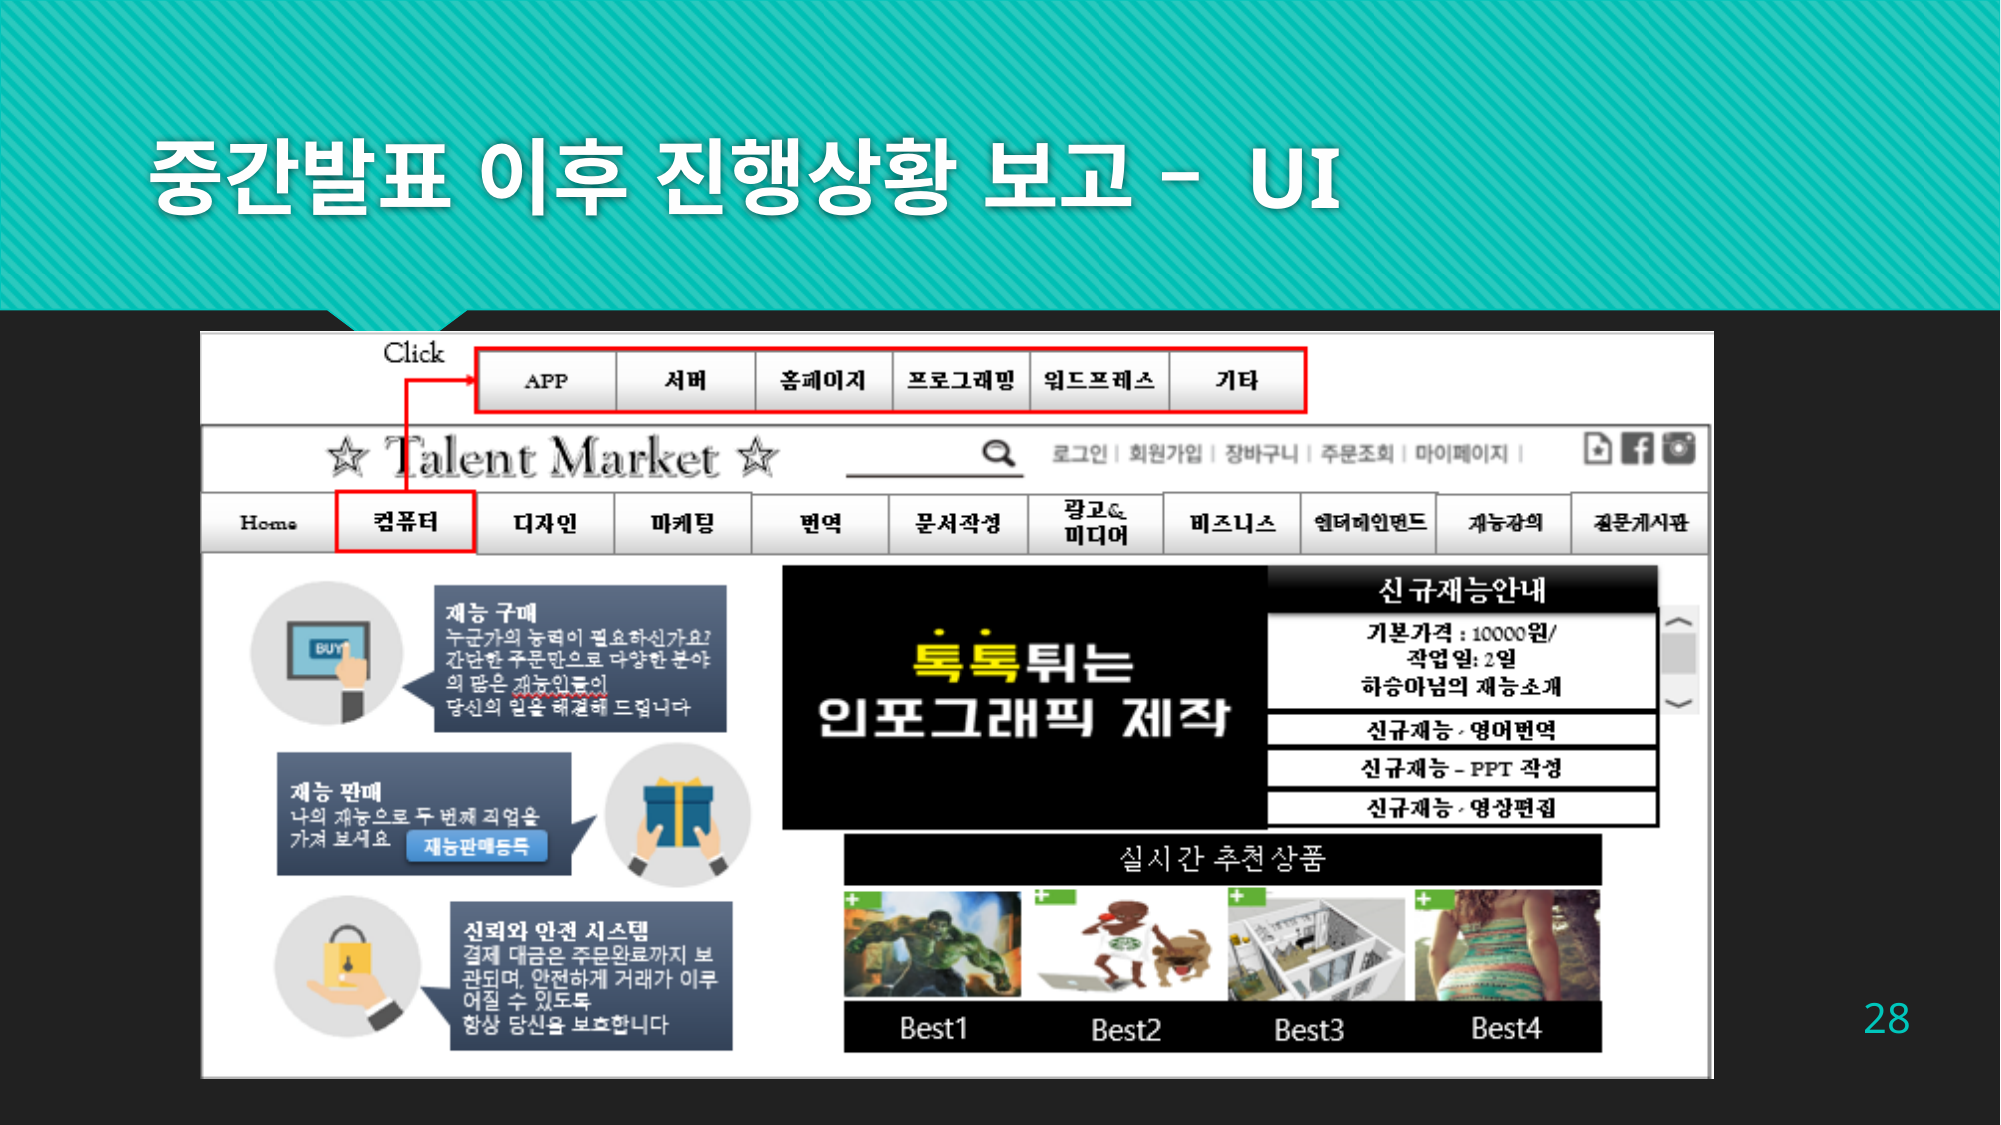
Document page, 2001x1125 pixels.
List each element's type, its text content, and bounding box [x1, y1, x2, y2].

slide_number 28 [1751, 970, 1927, 1051]
picture [200, 330, 1714, 1080]
title 중간발표 이후 진행상황 보고 – UI [132, 73, 1868, 233]
